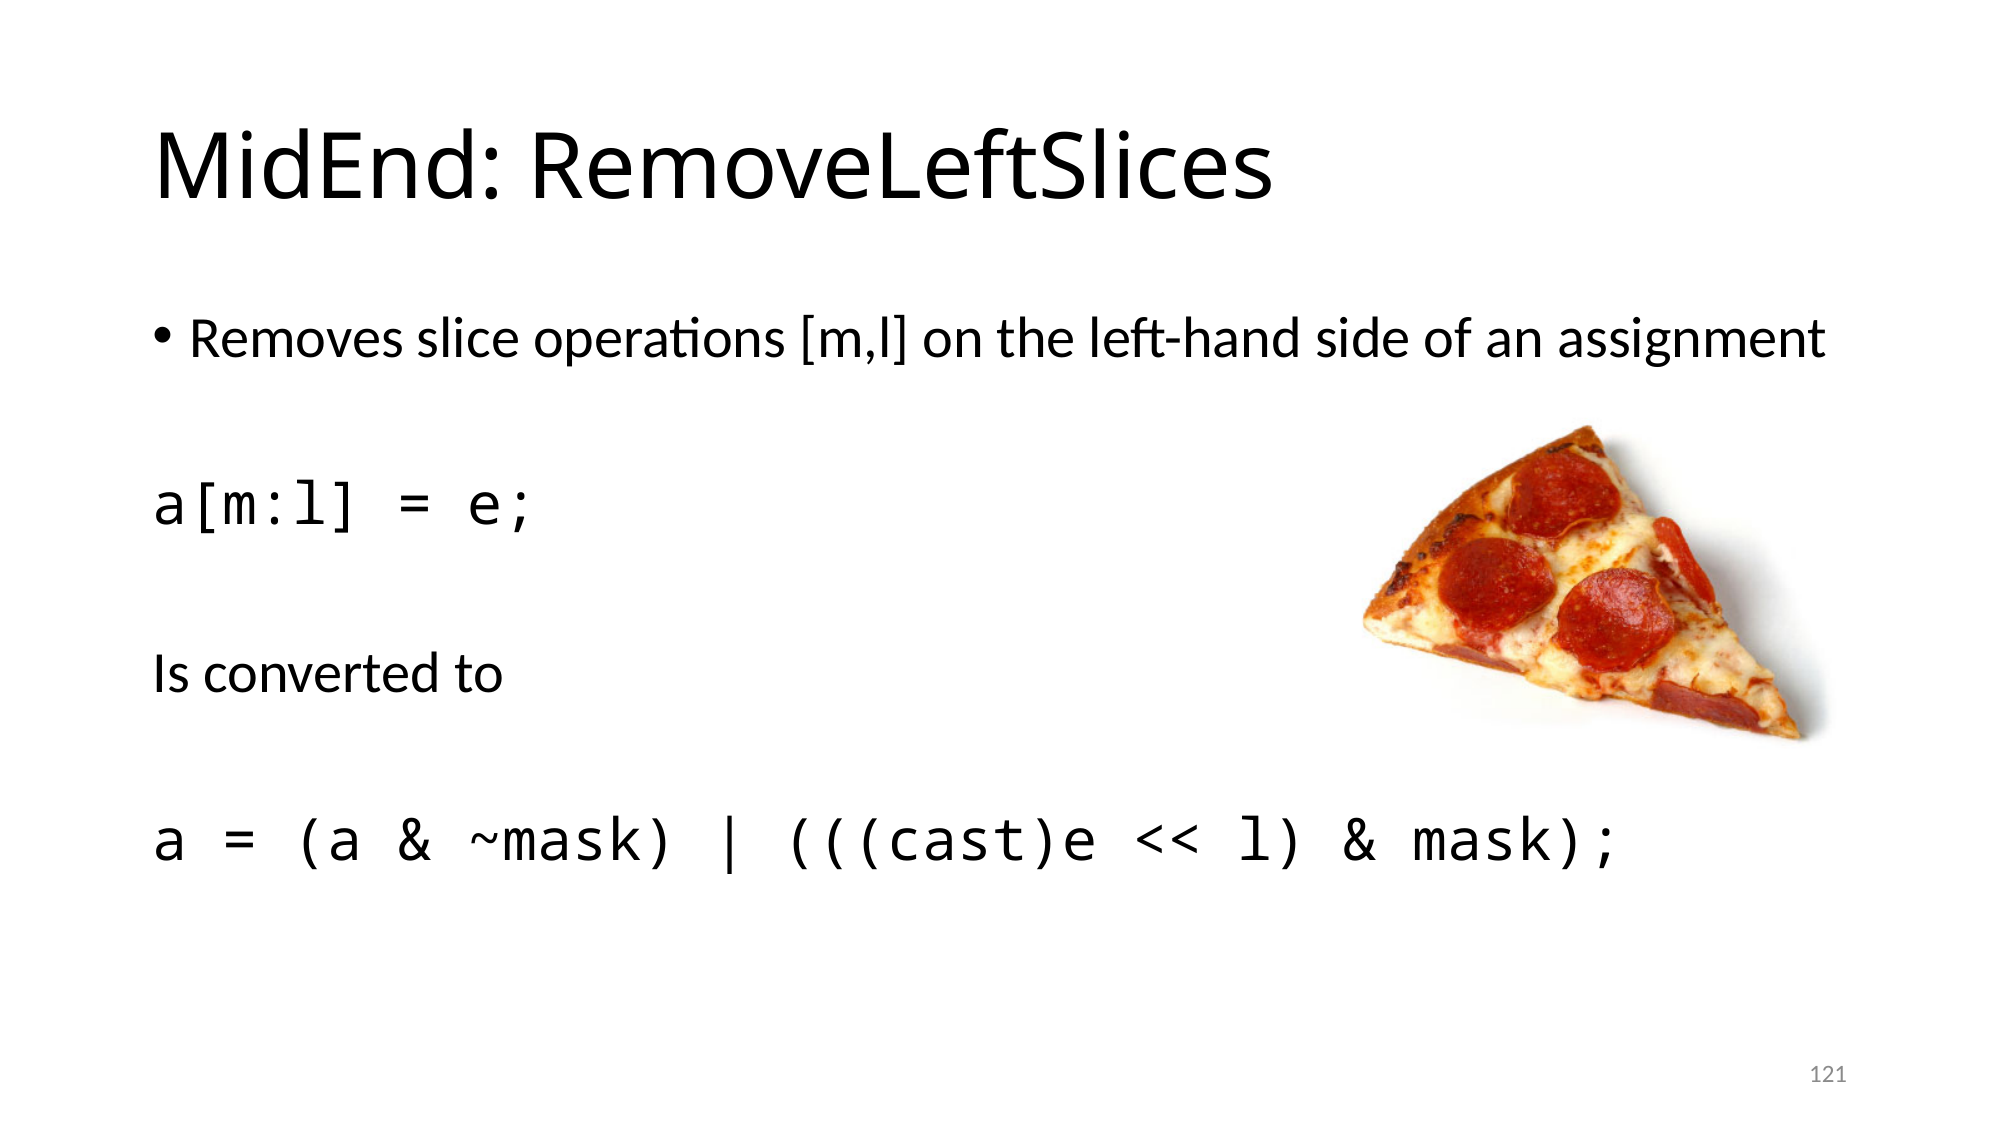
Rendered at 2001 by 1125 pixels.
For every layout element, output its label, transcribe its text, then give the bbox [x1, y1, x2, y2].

slide_number 121 [1412, 1042, 1863, 1103]
list Removes slice operations [m,l] on the left-hand side of an assignment a[m:l] = e; Is converted to a = (a & ~mask) | (((cast)e << l) & mask); [137, 299, 1863, 1014]
title MidEnd: RemoveLeftSlices [137, 59, 1863, 278]
picture [1332, 408, 1863, 761]
